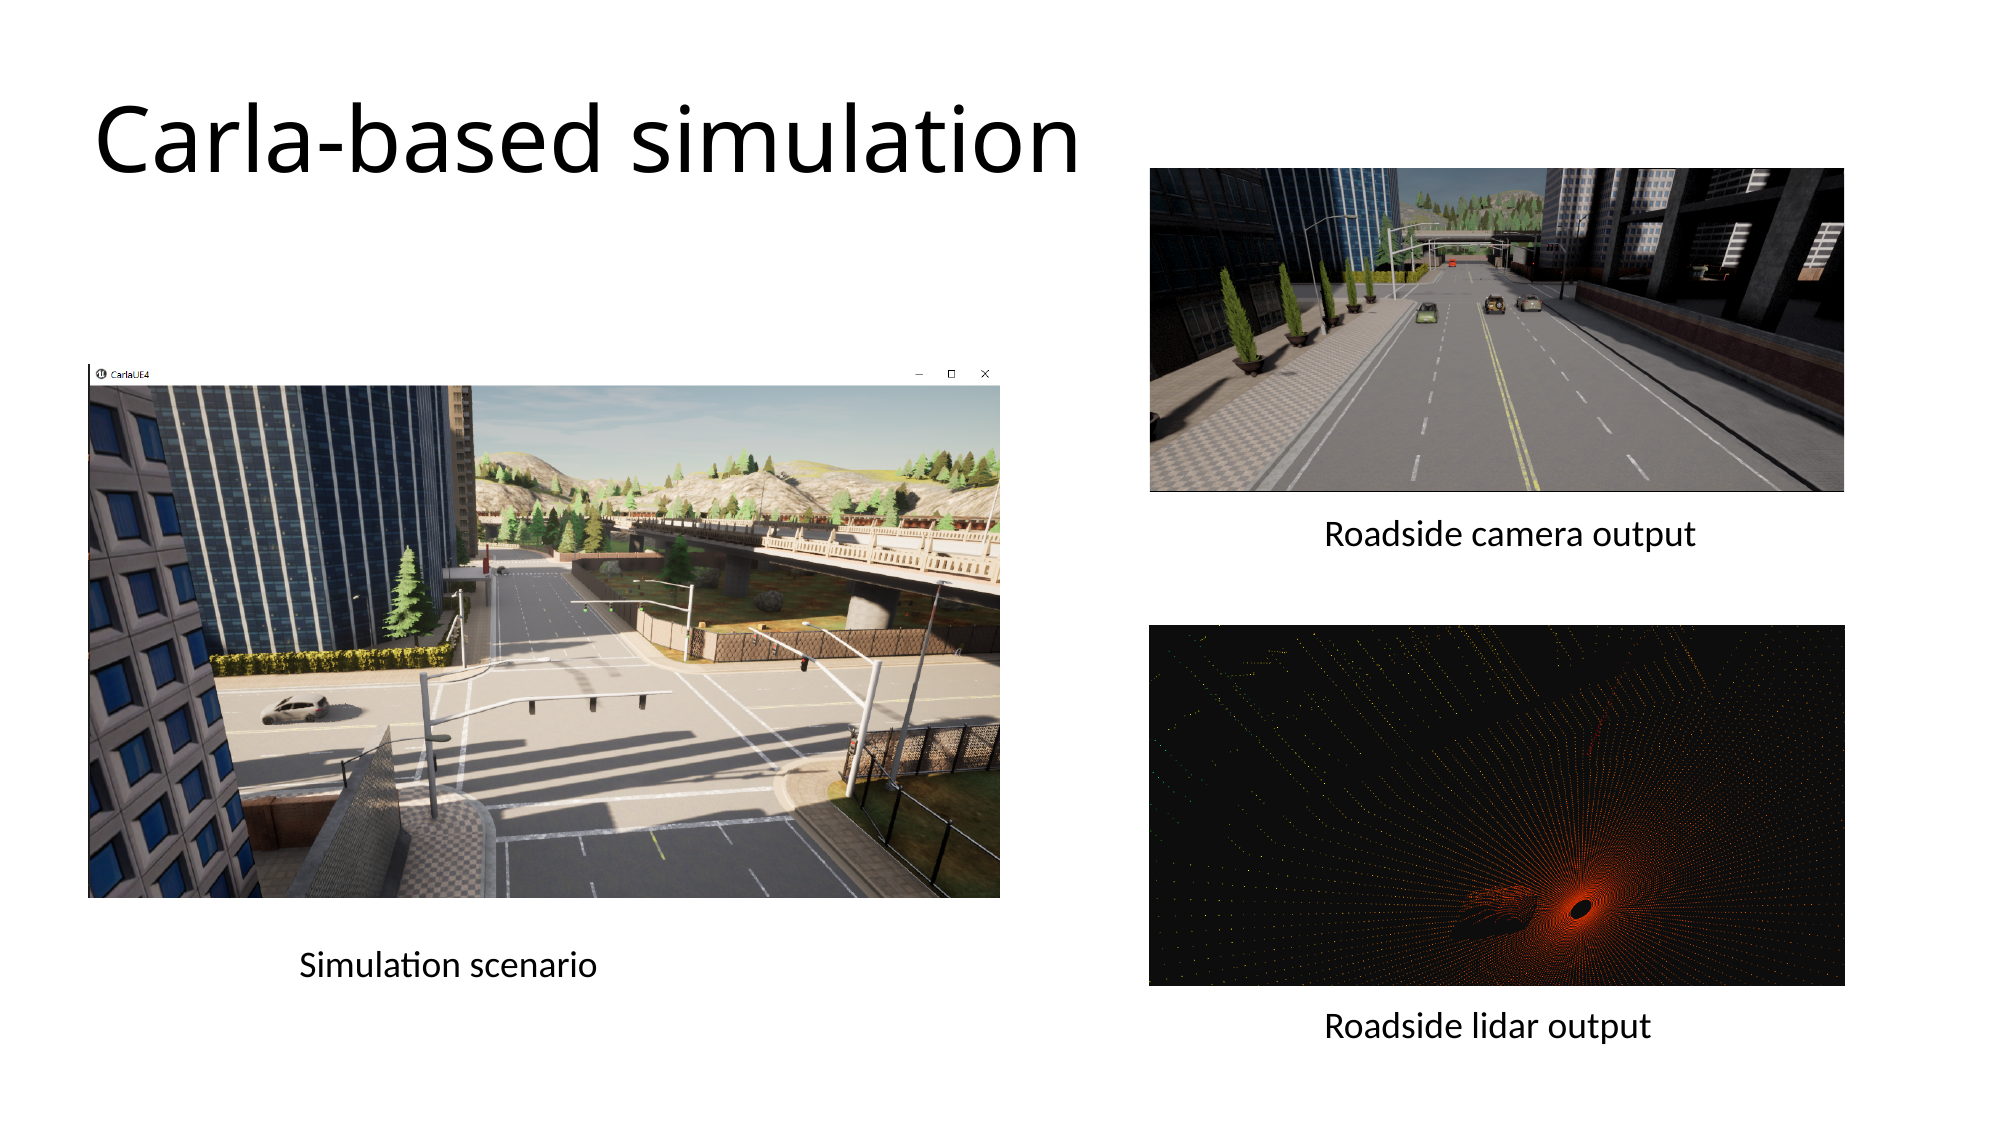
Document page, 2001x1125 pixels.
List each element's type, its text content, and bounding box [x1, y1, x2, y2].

text_box Roadside camera output [1309, 501, 2000, 562]
picture [1149, 625, 1845, 986]
text_box Simulation scenario [284, 932, 790, 993]
text_box Roadside lidar output [1309, 993, 2000, 1053]
picture [1149, 168, 1845, 492]
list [88, 364, 1001, 898]
title Carla-based simulation [78, 34, 1804, 252]
